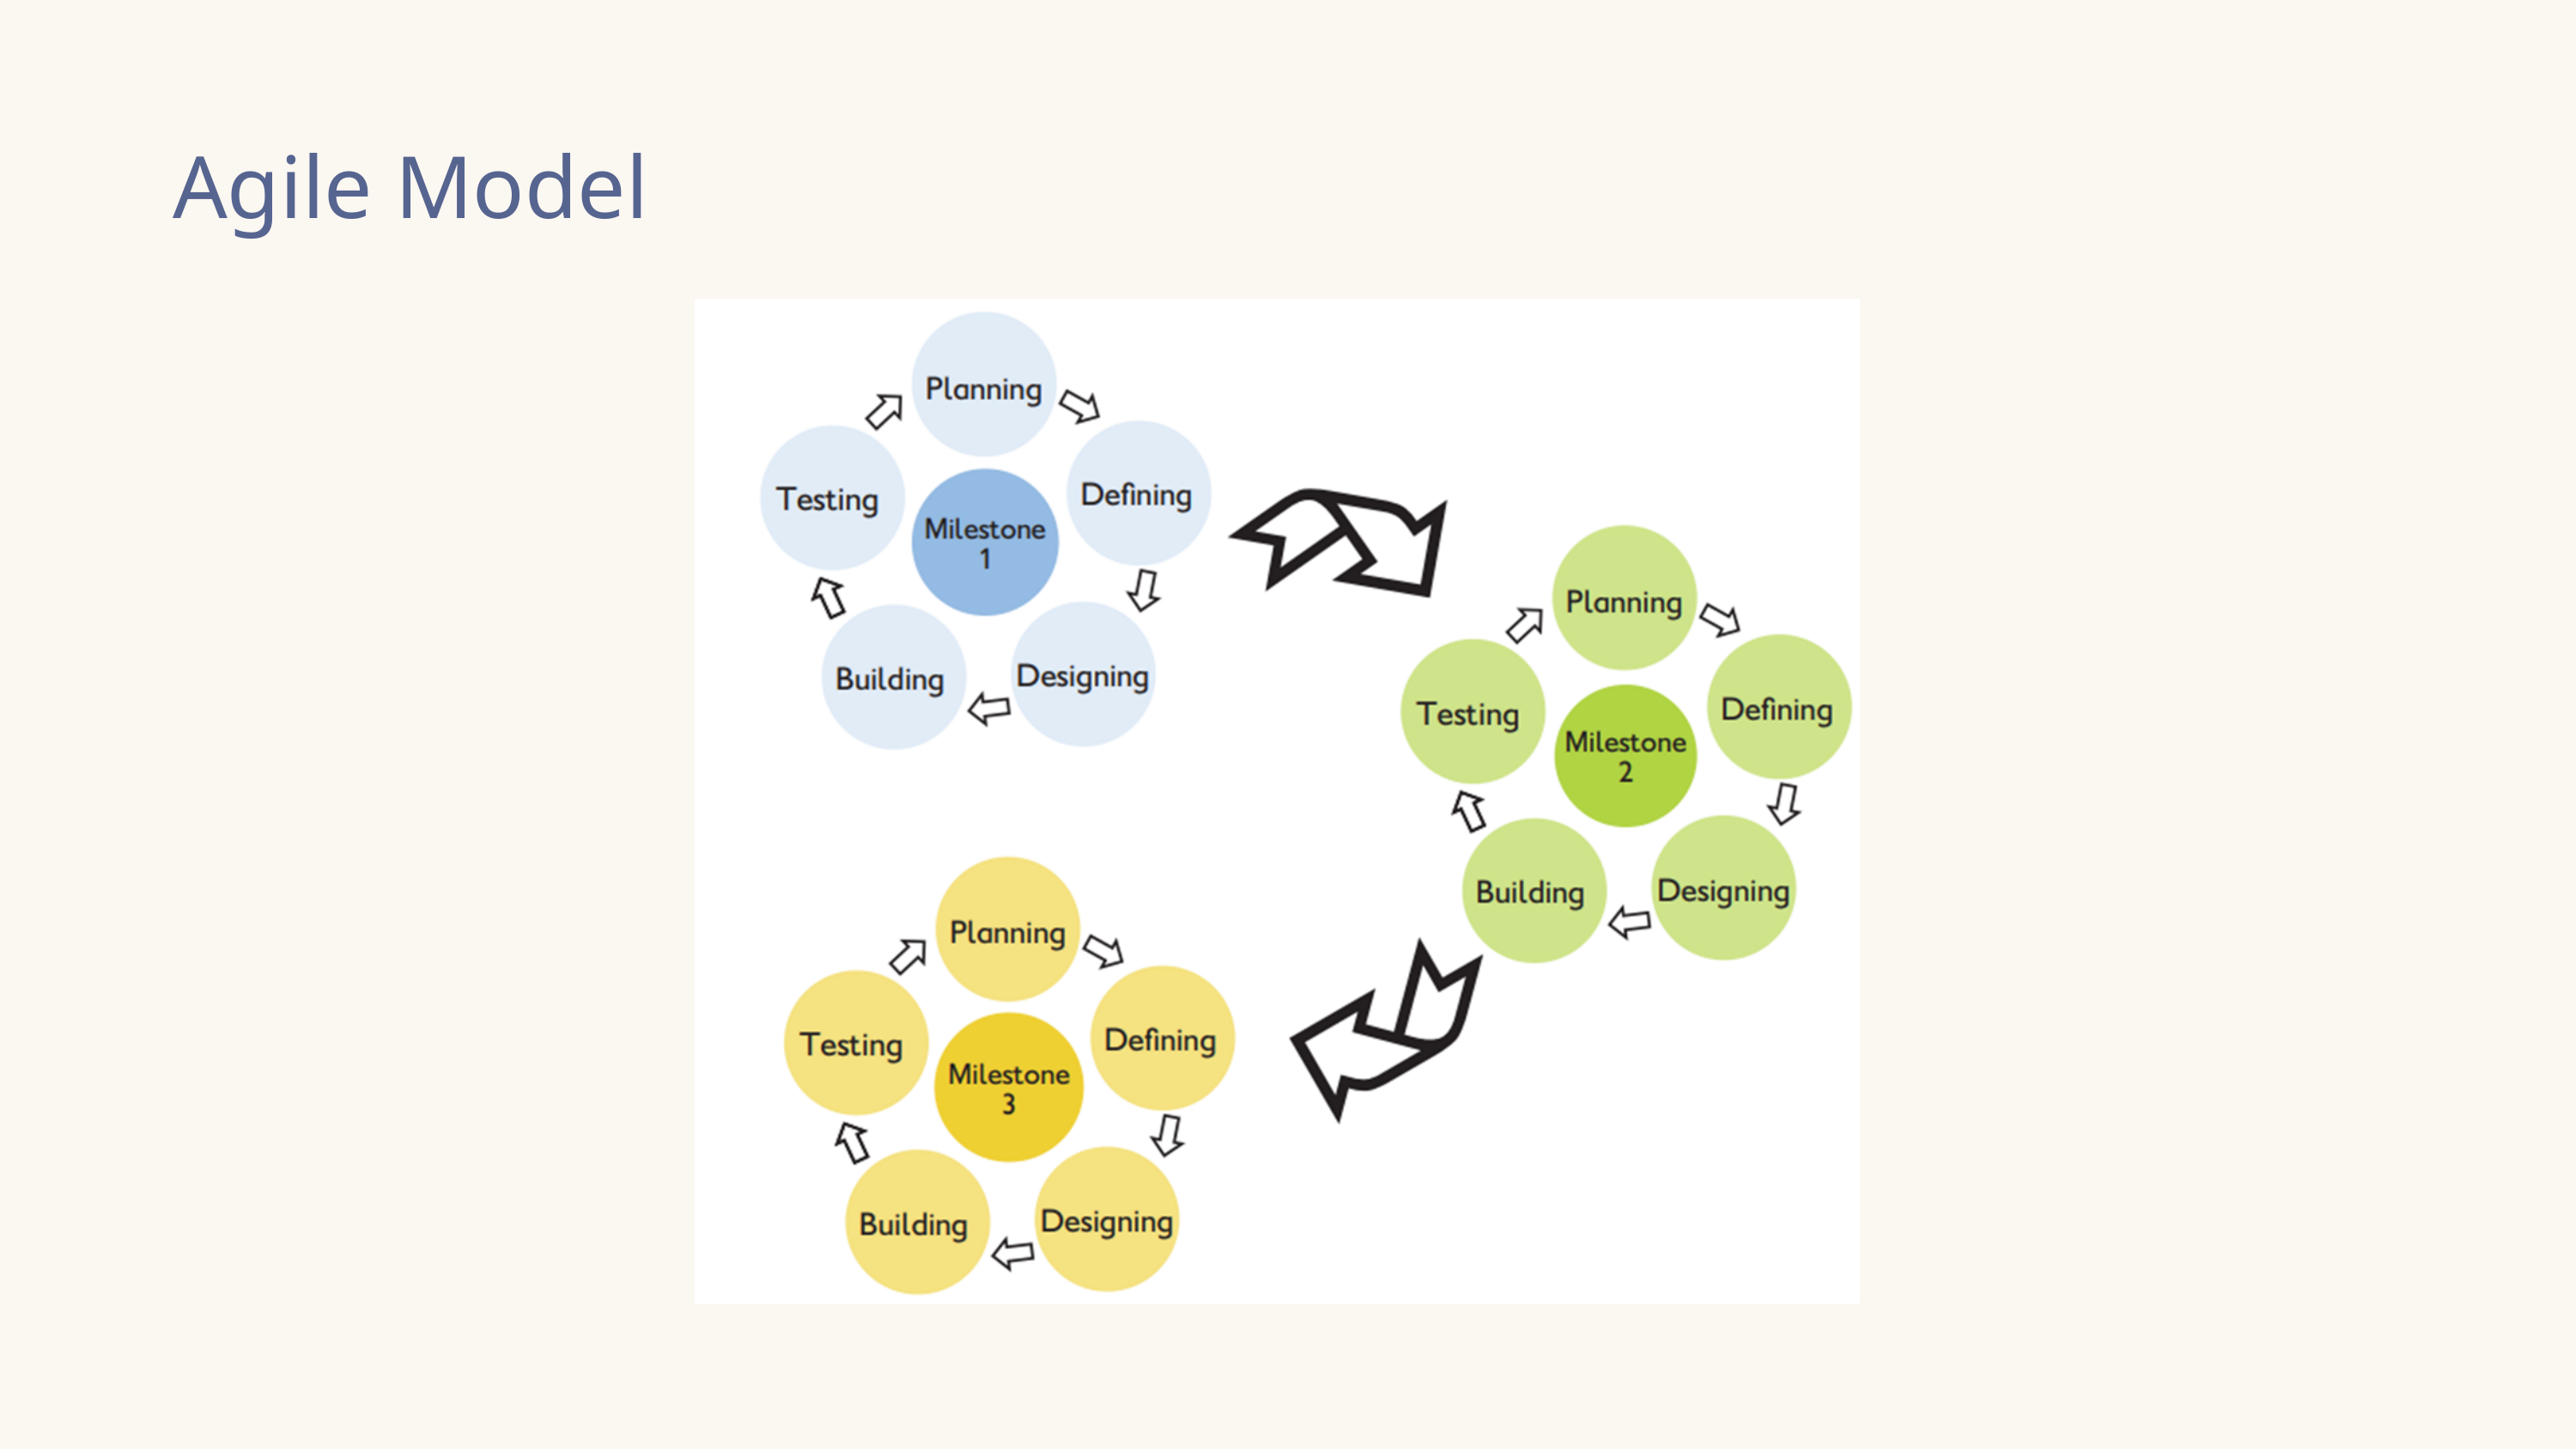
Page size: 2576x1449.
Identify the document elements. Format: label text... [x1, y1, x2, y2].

text_box [694, 299, 1861, 1304]
text_box Agile Model [163, 115, 659, 236]
